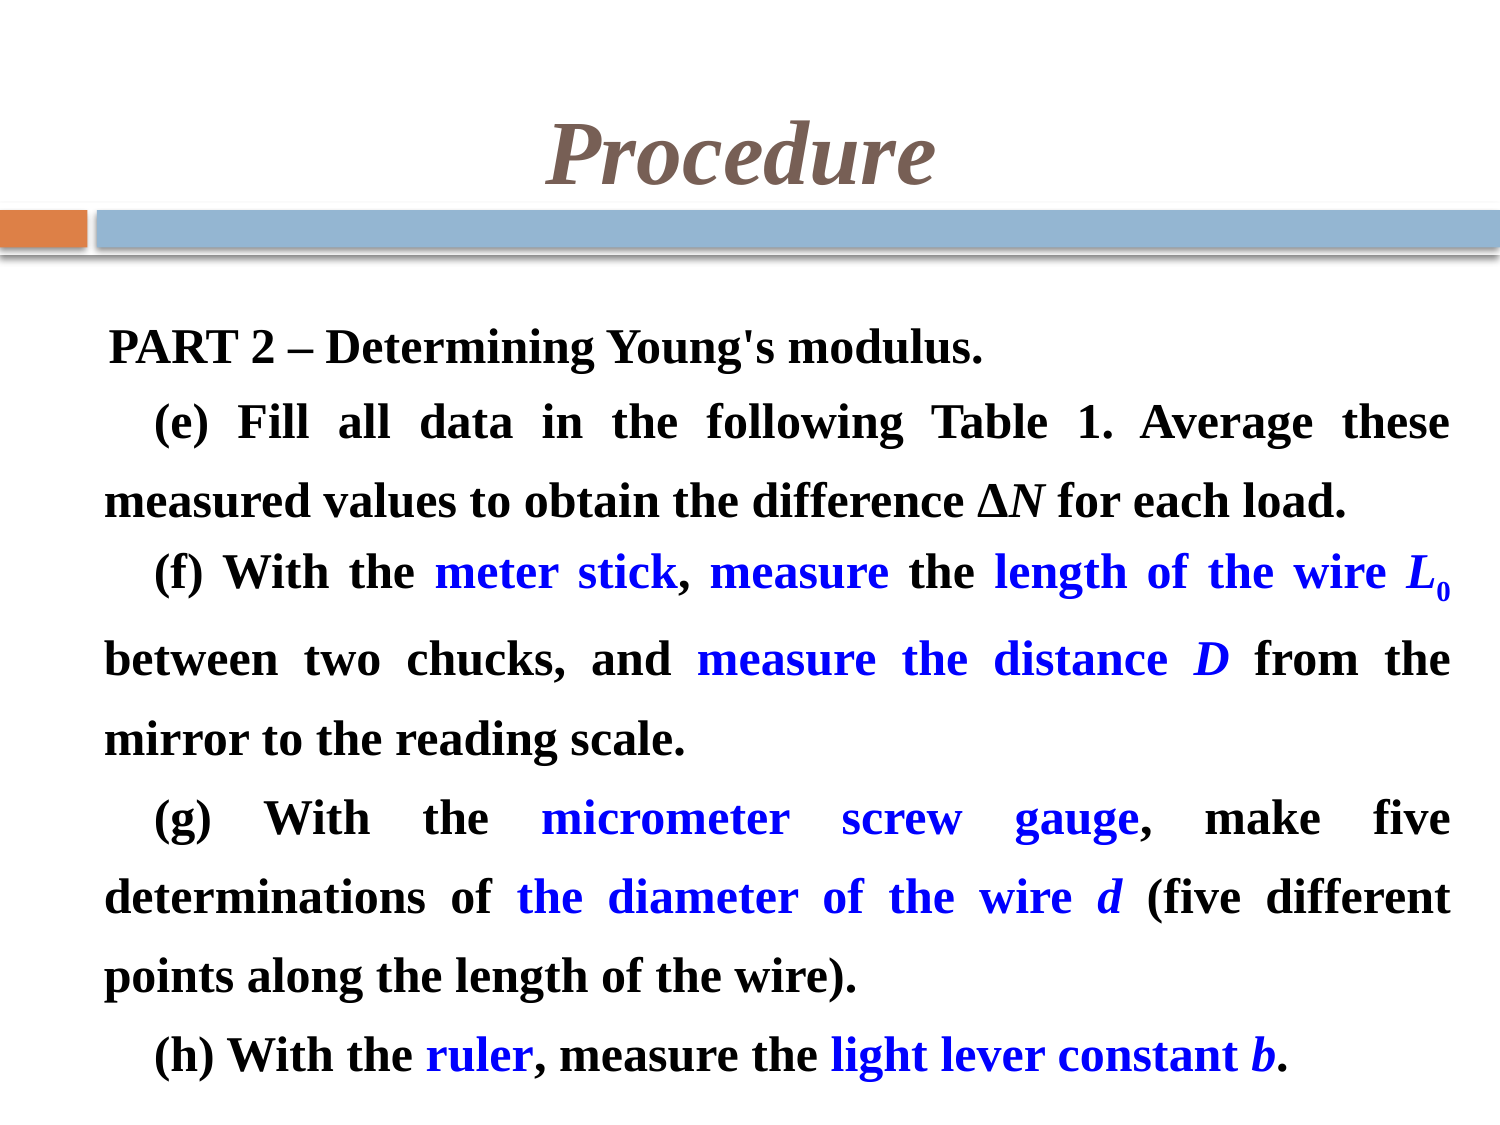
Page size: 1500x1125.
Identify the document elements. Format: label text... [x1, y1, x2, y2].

title Procedure [41, 66, 1442, 229]
list PART 2 – Determining Young's modulus. [93, 246, 1418, 361]
text_box (e) Fill all data in the following Table 1. Average these measured values to obtain the difference ΔN for each load. (f) With the meter stick, measure the length of the wire L0 between two chucks, and measure the distance D from the mirror to the reading scale. (g) With the micrometer screw gauge, make five determinations of the diameter of the wire d (five different points along the length of the wire). (h) With the ruler, measure the light lever constant b. [88, 361, 1466, 1090]
